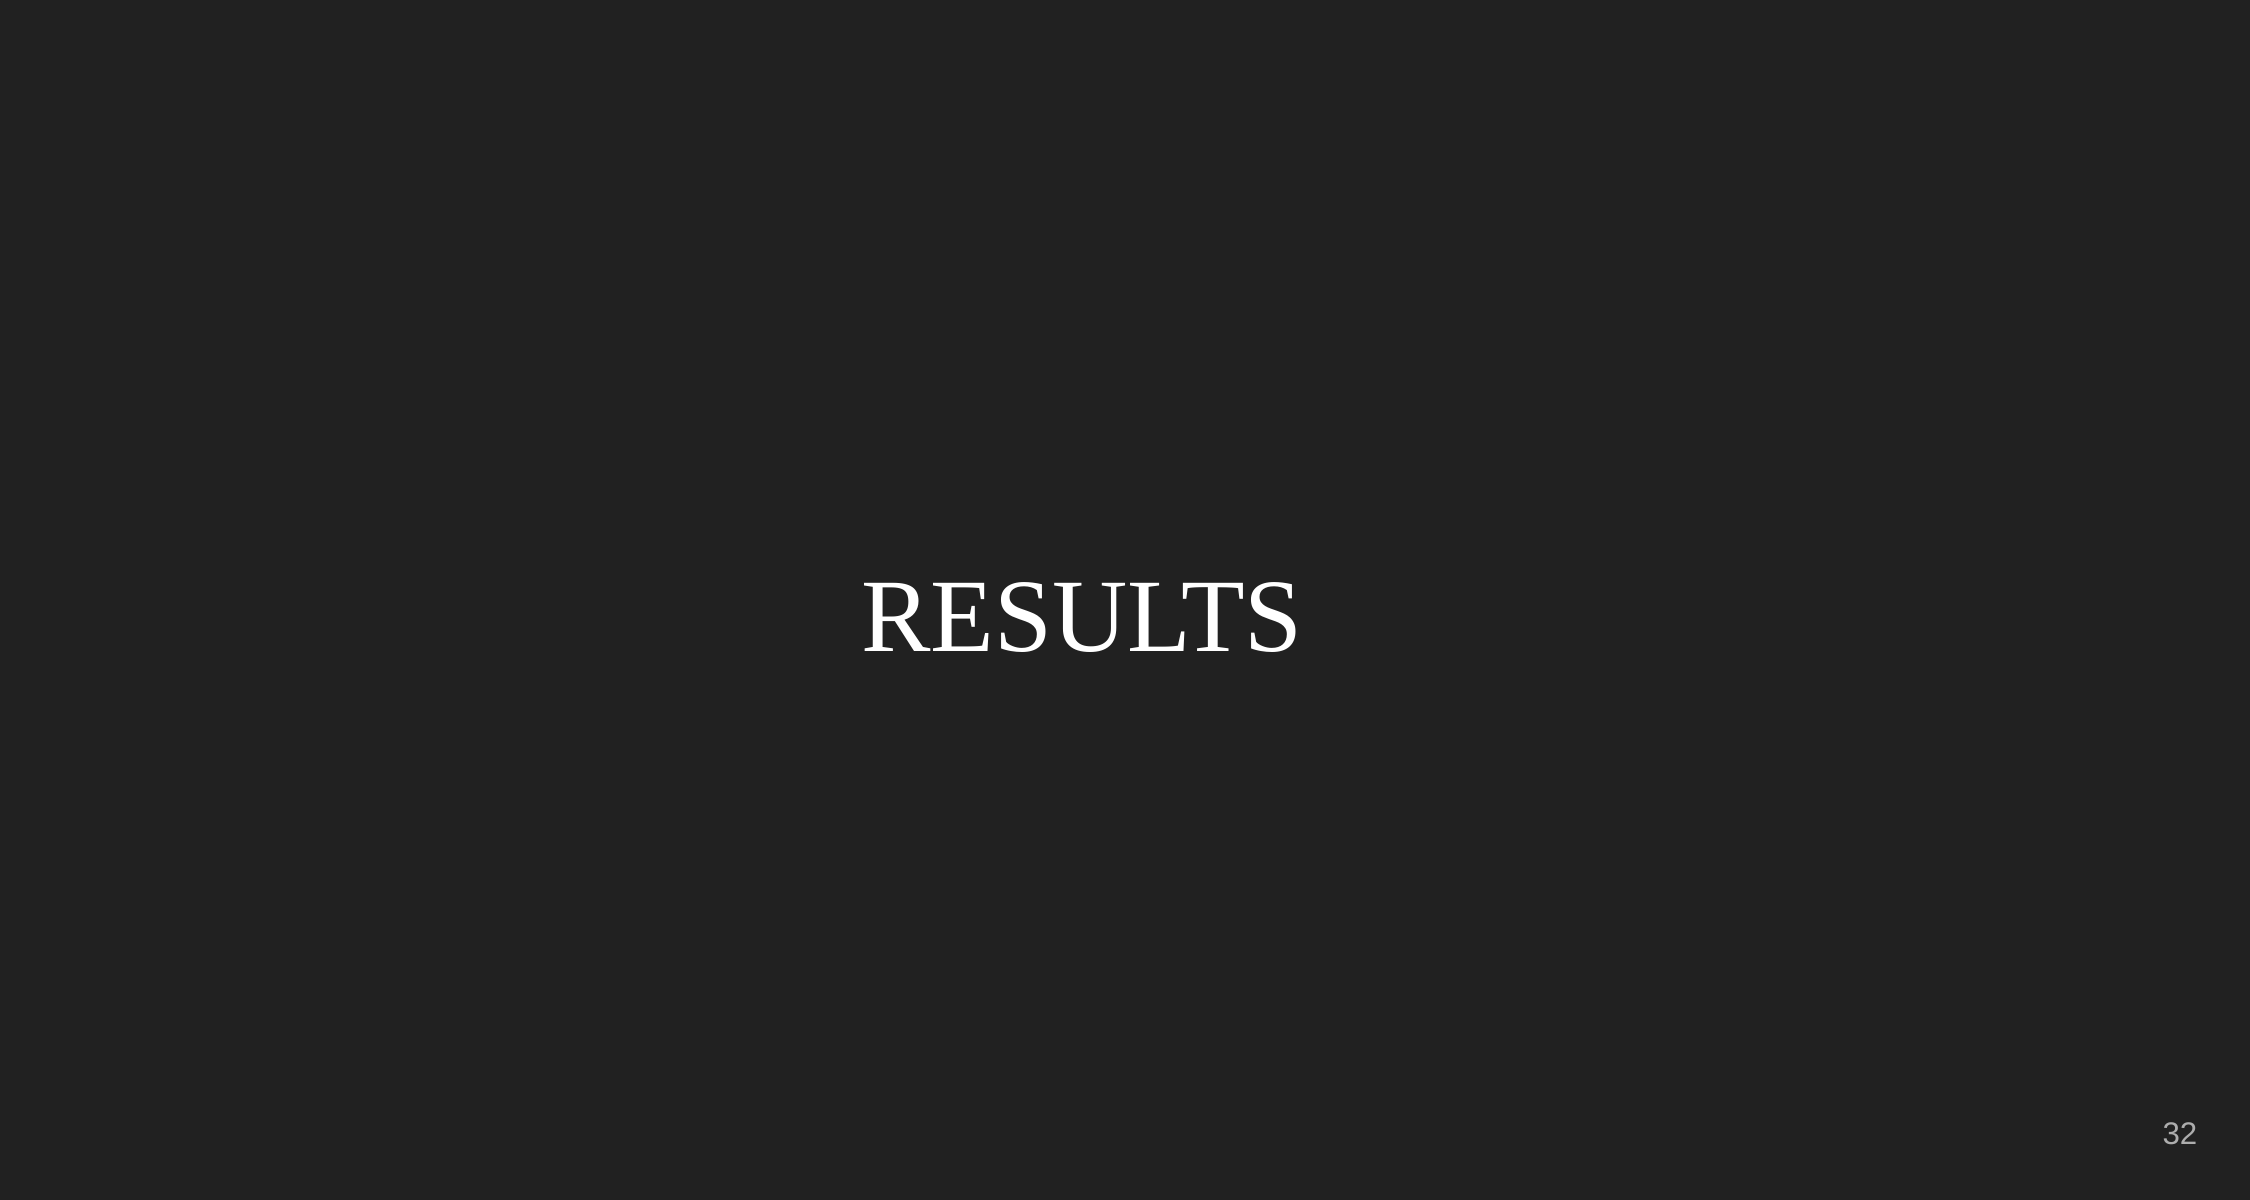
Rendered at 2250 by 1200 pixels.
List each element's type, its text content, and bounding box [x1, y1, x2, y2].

title RESULTS [428, 122, 1996, 1078]
slide_number ‹#› [2084, 1087, 2220, 1180]
